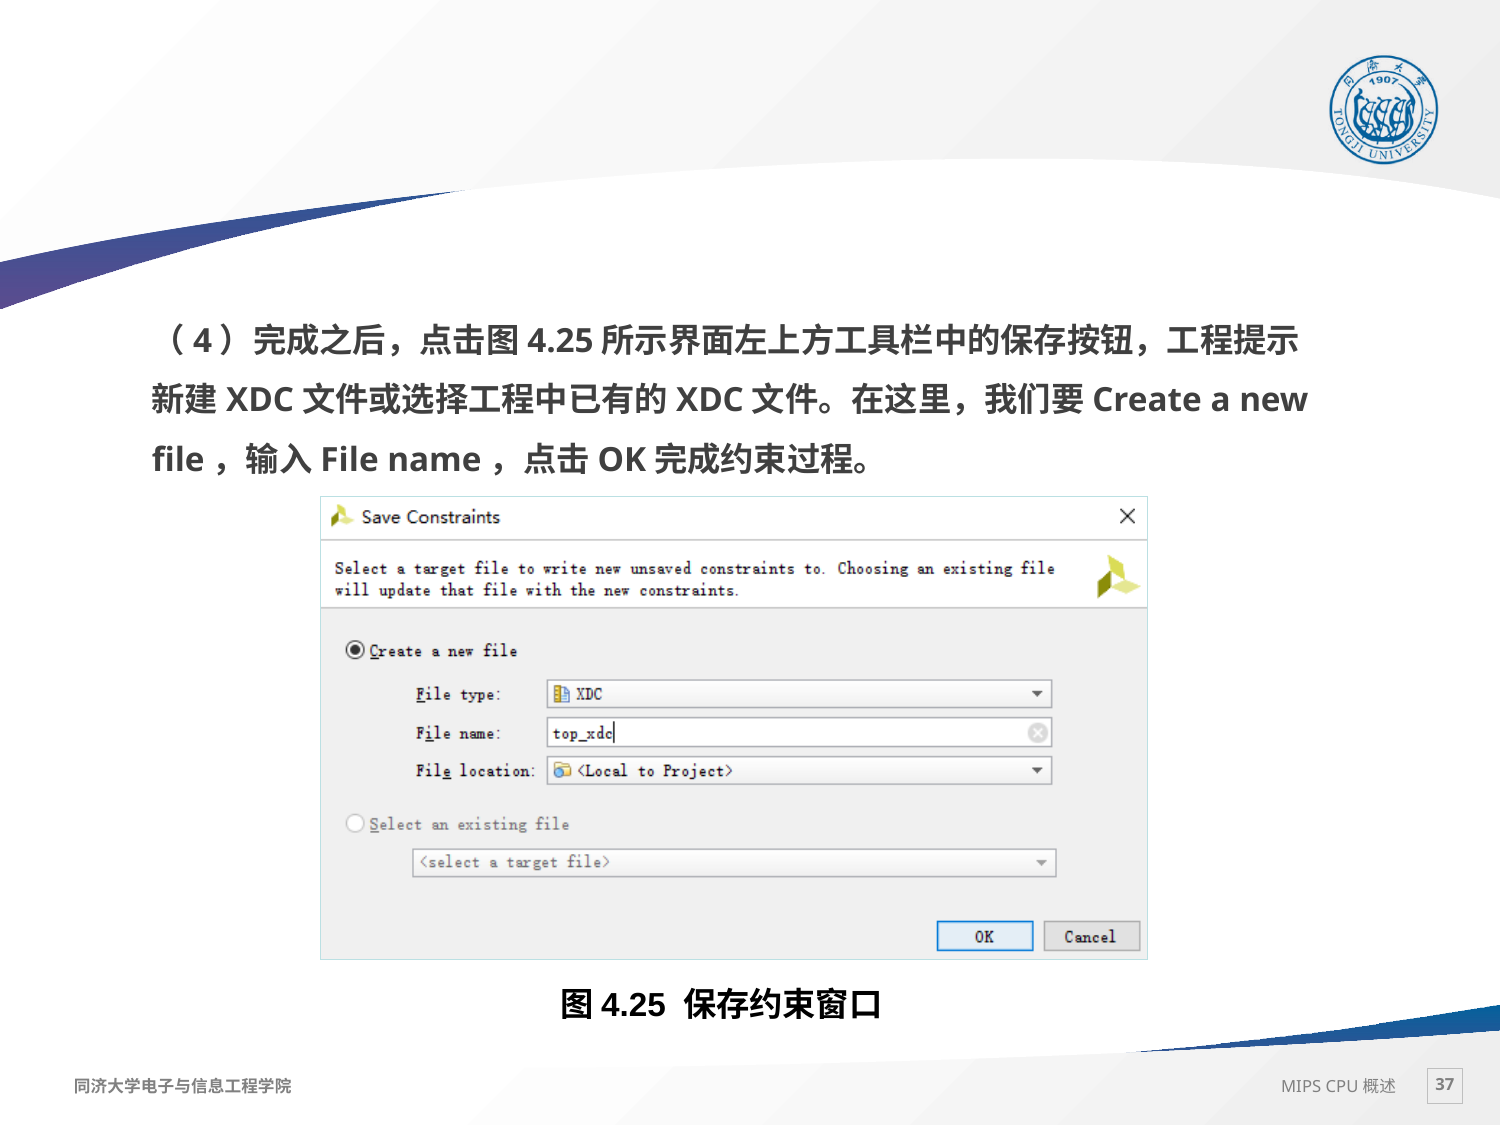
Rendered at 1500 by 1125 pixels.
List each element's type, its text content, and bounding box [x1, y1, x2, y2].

text_box 图4.25 保存约束窗口 [545, 975, 924, 1031]
text_box （4）完成之后，点击图4.25所示界面左上方工具栏中的保存按钮，工程提示新建XDC文件或选择工程中已有的XDC文件。在这里，我们要Create a new file，输入File name，点击OK完成约束过程。 [140, 291, 1329, 486]
picture [1319, 40, 1462, 184]
picture [320, 496, 1148, 961]
